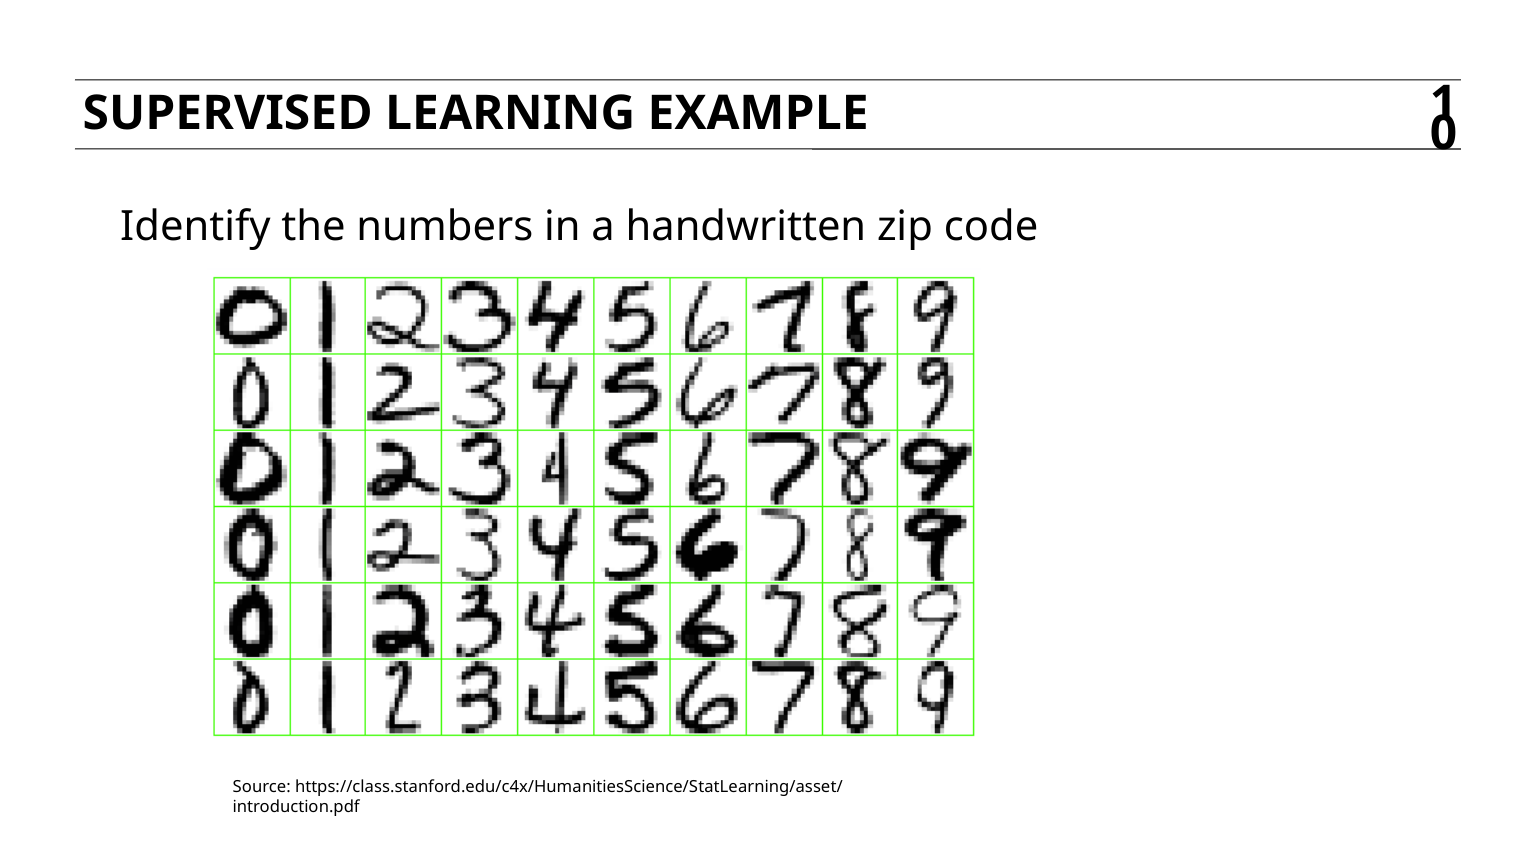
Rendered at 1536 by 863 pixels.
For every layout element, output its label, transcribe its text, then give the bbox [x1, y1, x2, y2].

picture [207, 268, 981, 744]
text_box Source: https://class.stanford.edu/c4x/HumanitiesScience/StatLearning/asset/introduction.pdf [217, 768, 956, 824]
text_box Identify the numbers in a handwritten zip code [105, 190, 1418, 256]
slide_number 10 [1419, 86, 1461, 138]
list Supervised Learning Example [67, 81, 1118, 132]
